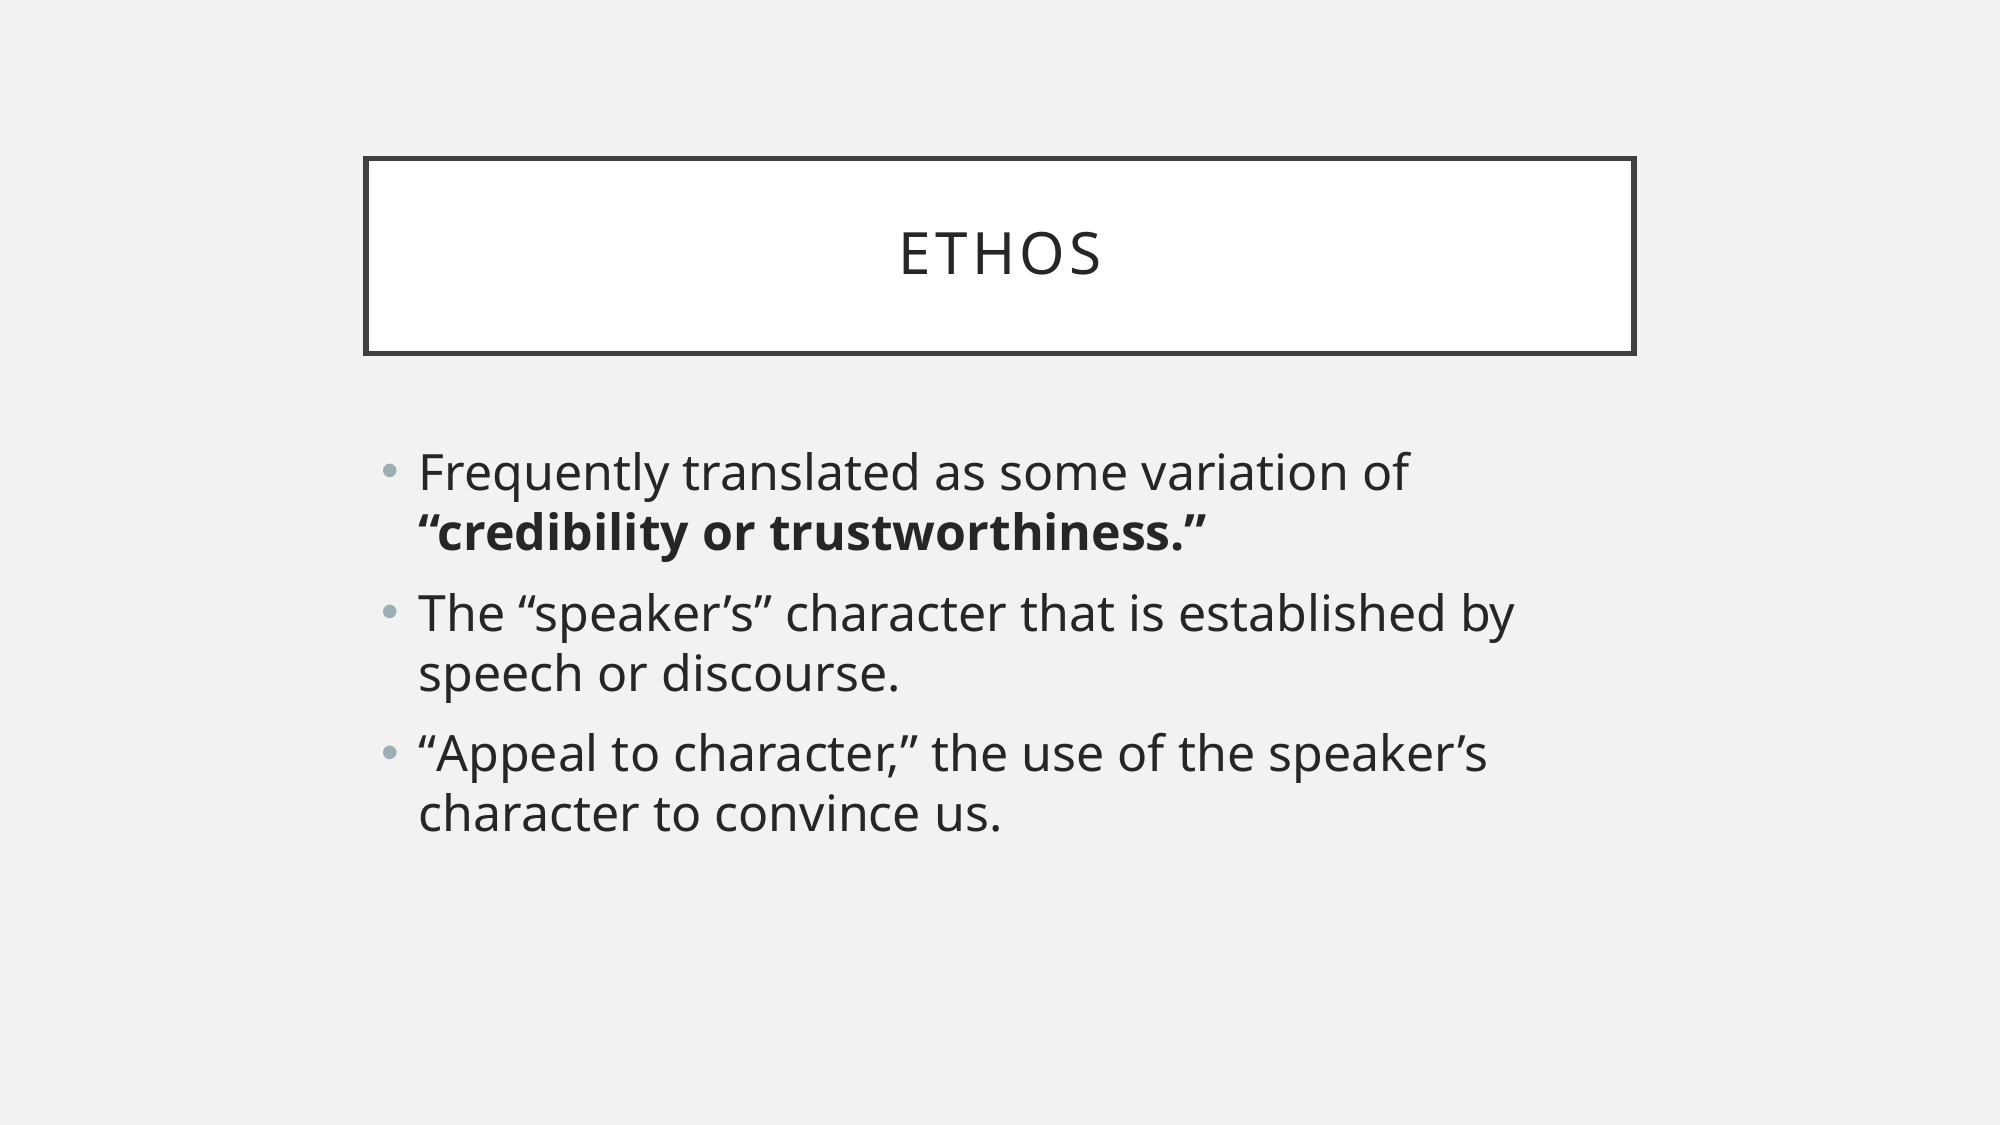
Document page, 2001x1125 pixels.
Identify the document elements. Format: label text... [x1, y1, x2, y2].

list Frequently translated as some variation of “credibility or trustworthiness.” The “speaker’s” character that is established by speech or discourse. “Appeal to character,” the use of the speaker’s character to convince us. [366, 432, 1634, 942]
title Ethos [363, 156, 1637, 356]
